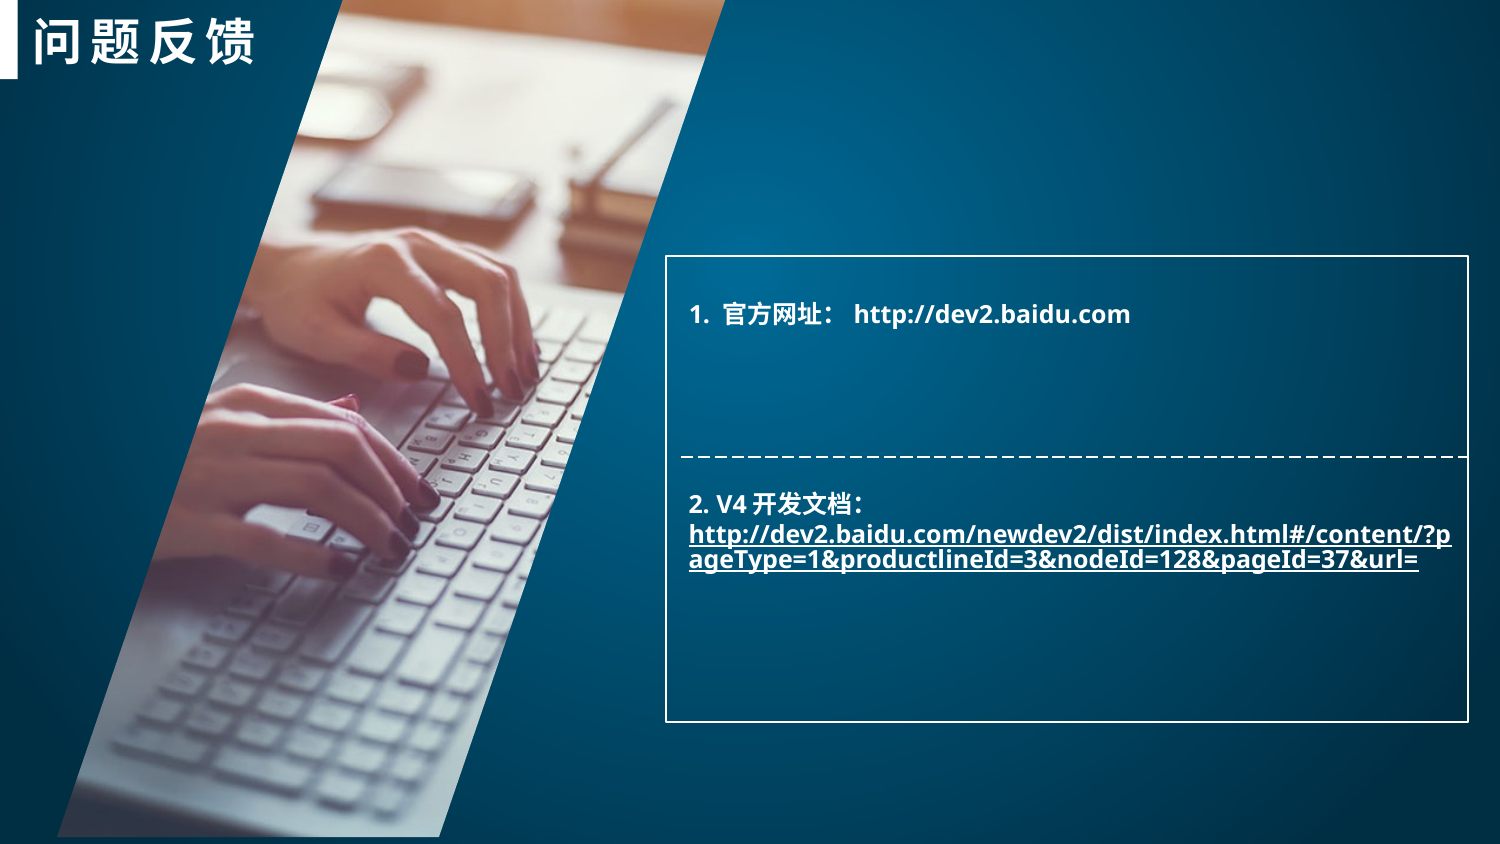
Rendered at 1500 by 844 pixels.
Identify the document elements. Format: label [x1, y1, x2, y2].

picture [823, 551, 838, 568]
picture [936, 305, 948, 323]
picture [1238, 555, 1249, 568]
picture [1232, 525, 1244, 542]
picture [883, 550, 895, 568]
picture [764, 555, 776, 573]
picture [882, 307, 890, 323]
picture [1074, 526, 1085, 542]
picture [1248, 527, 1256, 543]
picture [1164, 530, 1175, 542]
picture [1189, 551, 1200, 568]
picture [1122, 530, 1131, 543]
picture [1040, 305, 1052, 323]
picture [727, 309, 743, 325]
picture [1093, 310, 1105, 323]
picture [1268, 555, 1280, 568]
picture [966, 310, 978, 322]
picture [1259, 530, 1279, 542]
picture [1283, 551, 1290, 567]
picture [36, 30, 41, 64]
picture [1196, 530, 1207, 543]
picture [1373, 530, 1384, 543]
picture [1210, 530, 1220, 542]
picture [751, 526, 758, 542]
picture [829, 492, 850, 515]
picture [1057, 310, 1068, 323]
picture [1008, 530, 1027, 542]
picture [1046, 530, 1057, 543]
picture [1175, 551, 1186, 567]
picture [1403, 526, 1422, 543]
picture [915, 530, 924, 543]
picture [734, 496, 746, 512]
picture [691, 525, 702, 542]
picture [692, 306, 699, 322]
picture [868, 555, 880, 568]
picture [1351, 551, 1366, 568]
picture [749, 555, 761, 573]
picture [894, 310, 905, 328]
picture [1090, 550, 1102, 568]
picture [900, 555, 911, 568]
picture [1223, 555, 1234, 573]
picture [1030, 525, 1042, 543]
picture [50, 21, 78, 64]
picture [774, 304, 795, 325]
picture [706, 527, 714, 543]
picture [838, 525, 850, 543]
picture [1145, 526, 1153, 542]
picture [1336, 551, 1348, 567]
picture [1130, 550, 1142, 568]
picture [1370, 555, 1382, 568]
picture [1425, 526, 1434, 537]
picture [690, 496, 701, 512]
picture [1346, 530, 1358, 542]
picture [1307, 526, 1314, 542]
picture [1059, 555, 1071, 567]
picture [787, 530, 799, 543]
picture [721, 555, 732, 568]
picture [724, 303, 745, 308]
picture [58, 0, 724, 837]
picture [1120, 551, 1127, 567]
picture [928, 552, 936, 568]
picture [95, 20, 112, 35]
picture [1003, 305, 1014, 323]
picture [1203, 551, 1218, 568]
picture [1437, 530, 1449, 548]
picture [779, 493, 800, 514]
picture [705, 555, 717, 573]
picture [815, 526, 827, 542]
picture [1330, 530, 1342, 543]
picture [761, 526, 768, 542]
picture [224, 40, 251, 64]
picture [810, 551, 817, 567]
picture [1025, 551, 1036, 568]
picture [875, 525, 887, 543]
picture [771, 525, 783, 543]
picture [967, 526, 975, 542]
picture [92, 20, 138, 63]
picture [944, 530, 964, 542]
picture [717, 527, 725, 543]
picture [1162, 551, 1169, 567]
picture [916, 306, 923, 322]
picture [952, 310, 964, 323]
picture [1388, 530, 1400, 542]
picture [729, 530, 740, 548]
picture [1040, 551, 1055, 568]
picture [971, 555, 982, 568]
picture [48, 33, 66, 54]
picture [980, 306, 992, 322]
picture [928, 530, 940, 543]
picture [1134, 527, 1142, 543]
picture [856, 305, 867, 322]
picture [978, 530, 990, 542]
picture [1290, 526, 1304, 542]
picture [718, 496, 731, 512]
picture [151, 19, 194, 63]
picture [871, 307, 879, 323]
picture [842, 555, 854, 573]
picture [1080, 310, 1089, 323]
picture [1018, 310, 1029, 323]
picture [926, 306, 933, 322]
picture [207, 18, 253, 63]
picture [1317, 530, 1327, 543]
picture [780, 555, 791, 568]
picture [1293, 550, 1304, 568]
picture [690, 555, 701, 568]
picture [804, 493, 825, 514]
picture [916, 555, 925, 568]
picture [1362, 527, 1370, 543]
picture [1180, 525, 1191, 543]
picture [1099, 525, 1110, 543]
picture [1075, 555, 1087, 568]
picture [995, 530, 1006, 543]
picture [1387, 555, 1395, 567]
picture [749, 303, 770, 324]
picture [892, 530, 903, 543]
picture [754, 494, 775, 515]
picture [1060, 530, 1071, 542]
picture [38, 19, 46, 28]
picture [853, 530, 864, 543]
picture [1088, 526, 1096, 542]
picture [798, 302, 821, 324]
picture [1109, 310, 1129, 322]
picture [735, 551, 747, 567]
picture [1106, 555, 1117, 568]
picture [1253, 555, 1264, 573]
picture [801, 530, 813, 542]
picture [1322, 551, 1334, 568]
picture [955, 555, 967, 567]
picture [985, 551, 992, 567]
picture [0, 0, 17, 79]
picture [995, 550, 1007, 568]
picture [858, 555, 866, 567]
